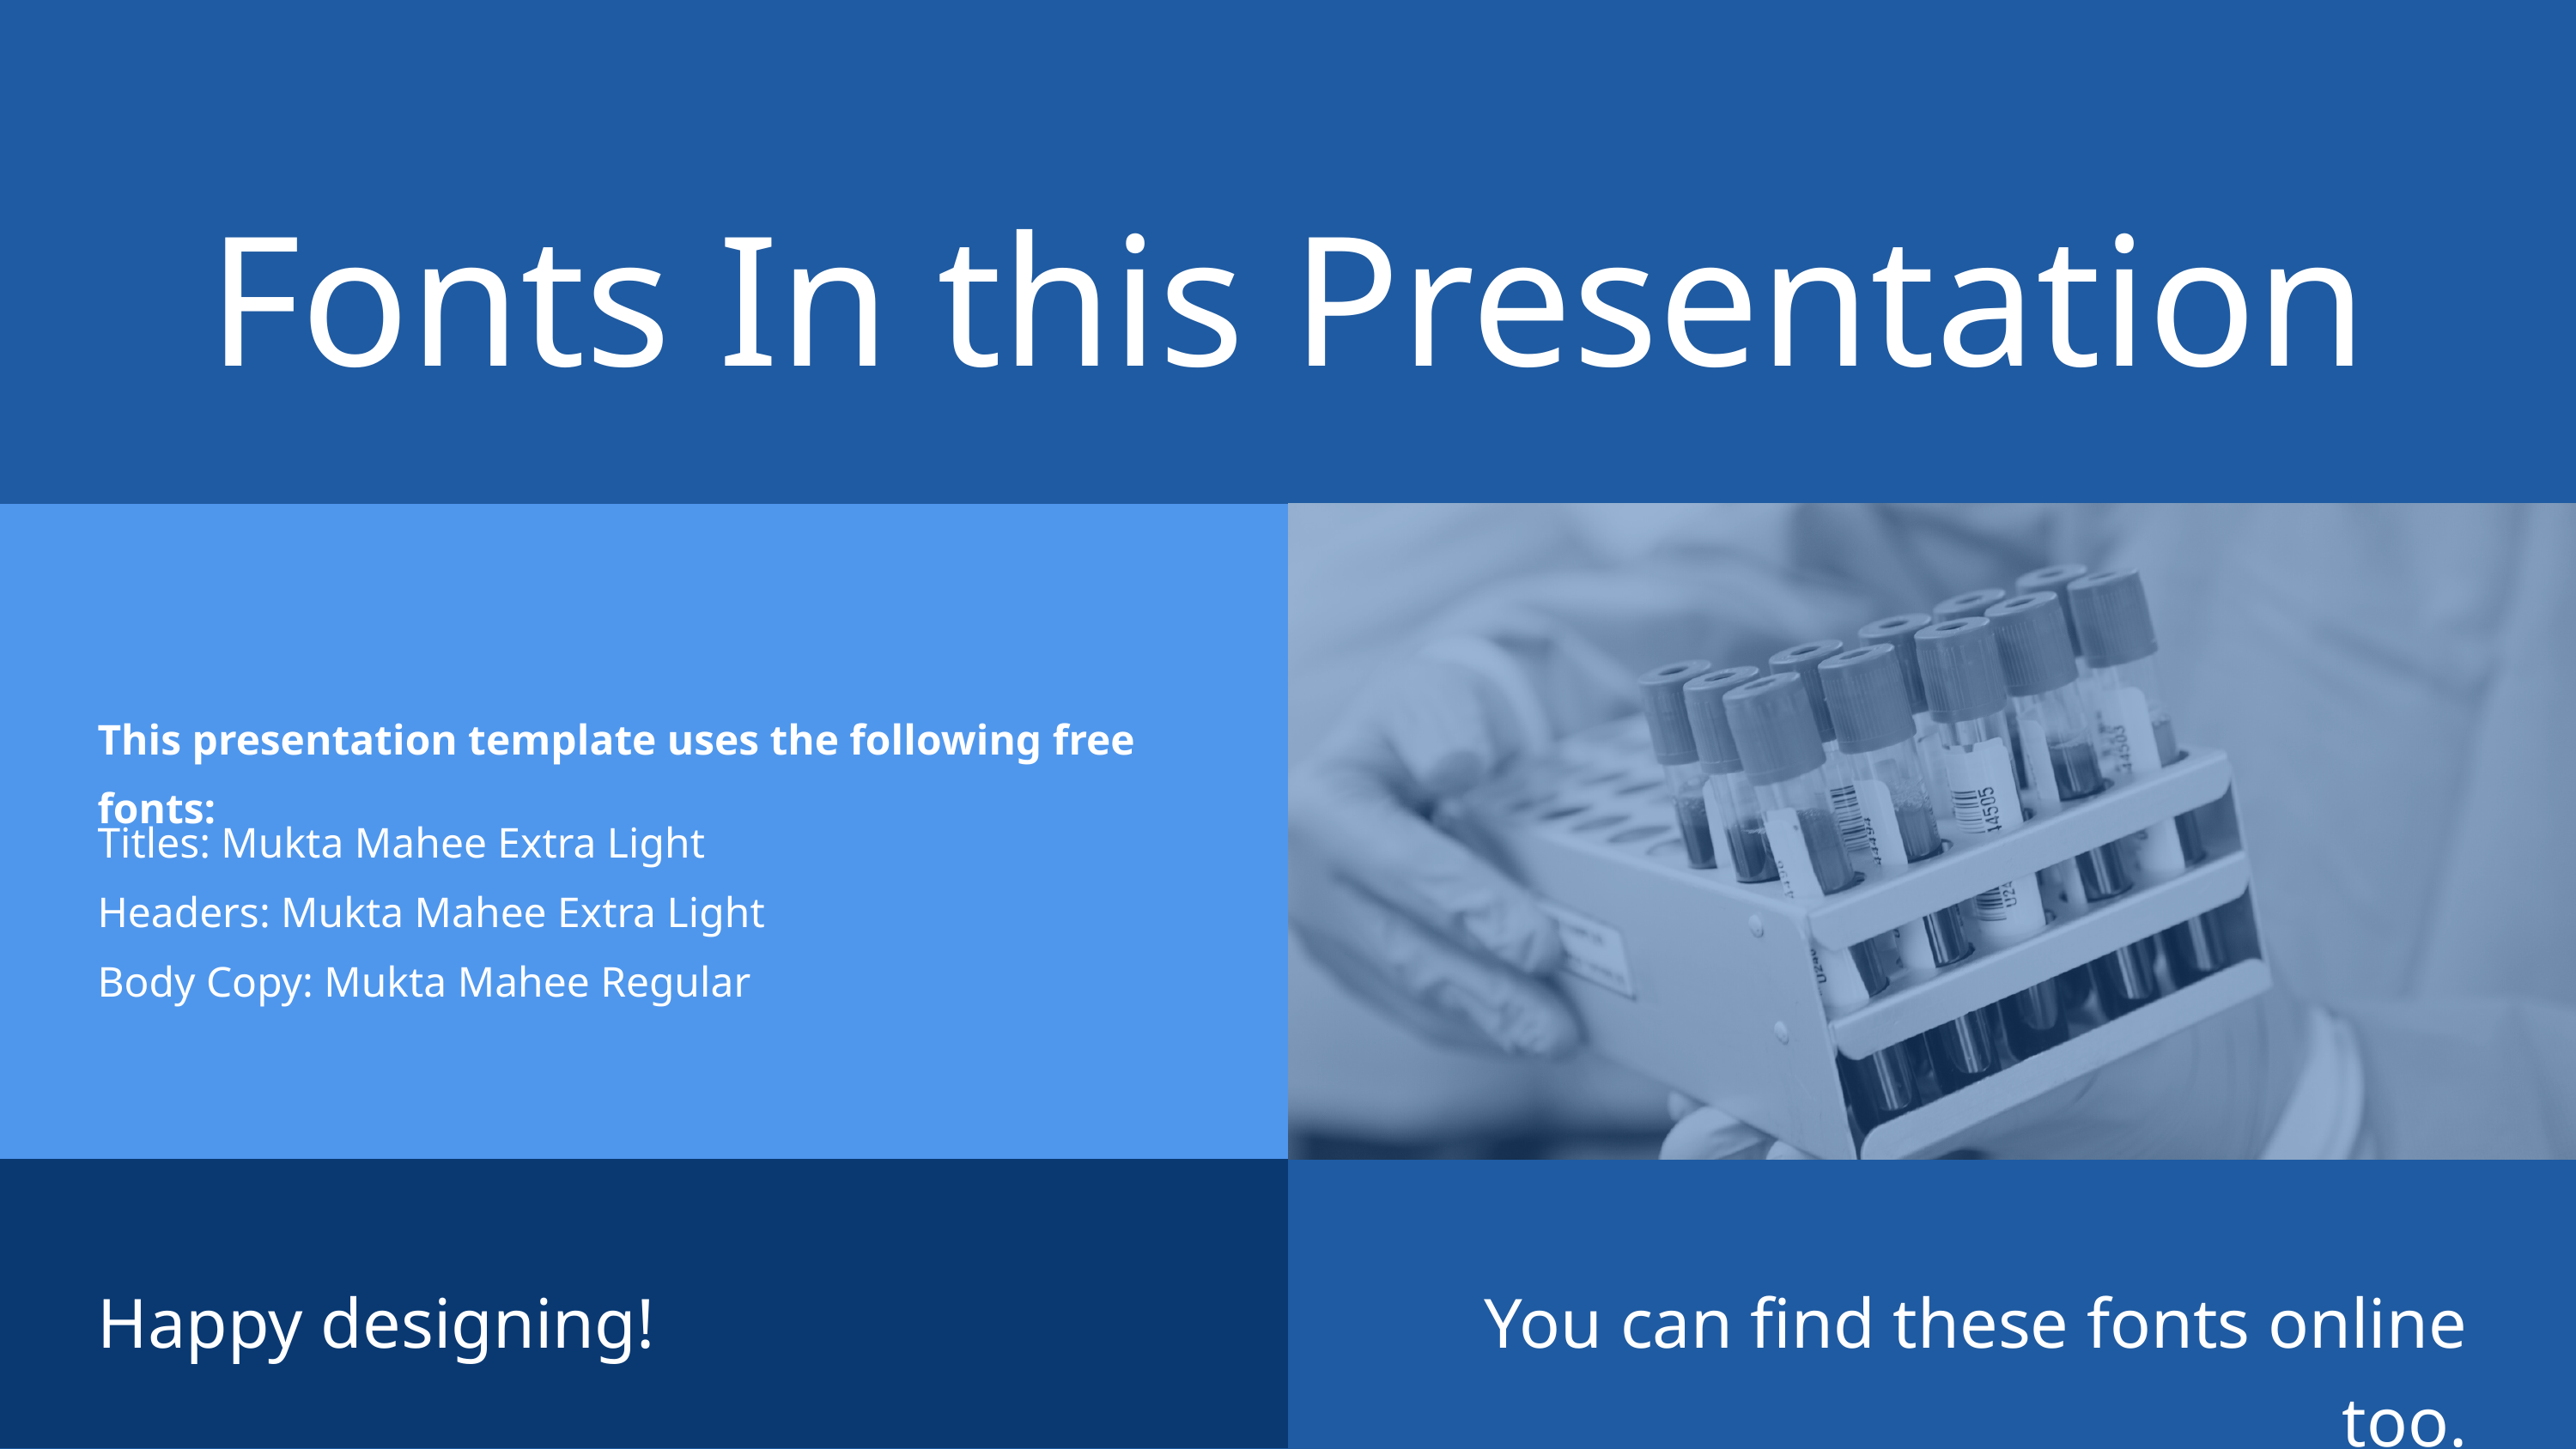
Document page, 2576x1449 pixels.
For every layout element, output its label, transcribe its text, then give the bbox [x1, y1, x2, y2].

text_box Fonts In this Presentation [108, 143, 2468, 403]
text_box You can find these fonts online too. [1396, 1263, 2468, 1449]
picture [1289, 503, 2576, 1160]
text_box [0, 466, 1289, 1160]
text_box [0, 1167, 1289, 1449]
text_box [97, 694, 1236, 988]
